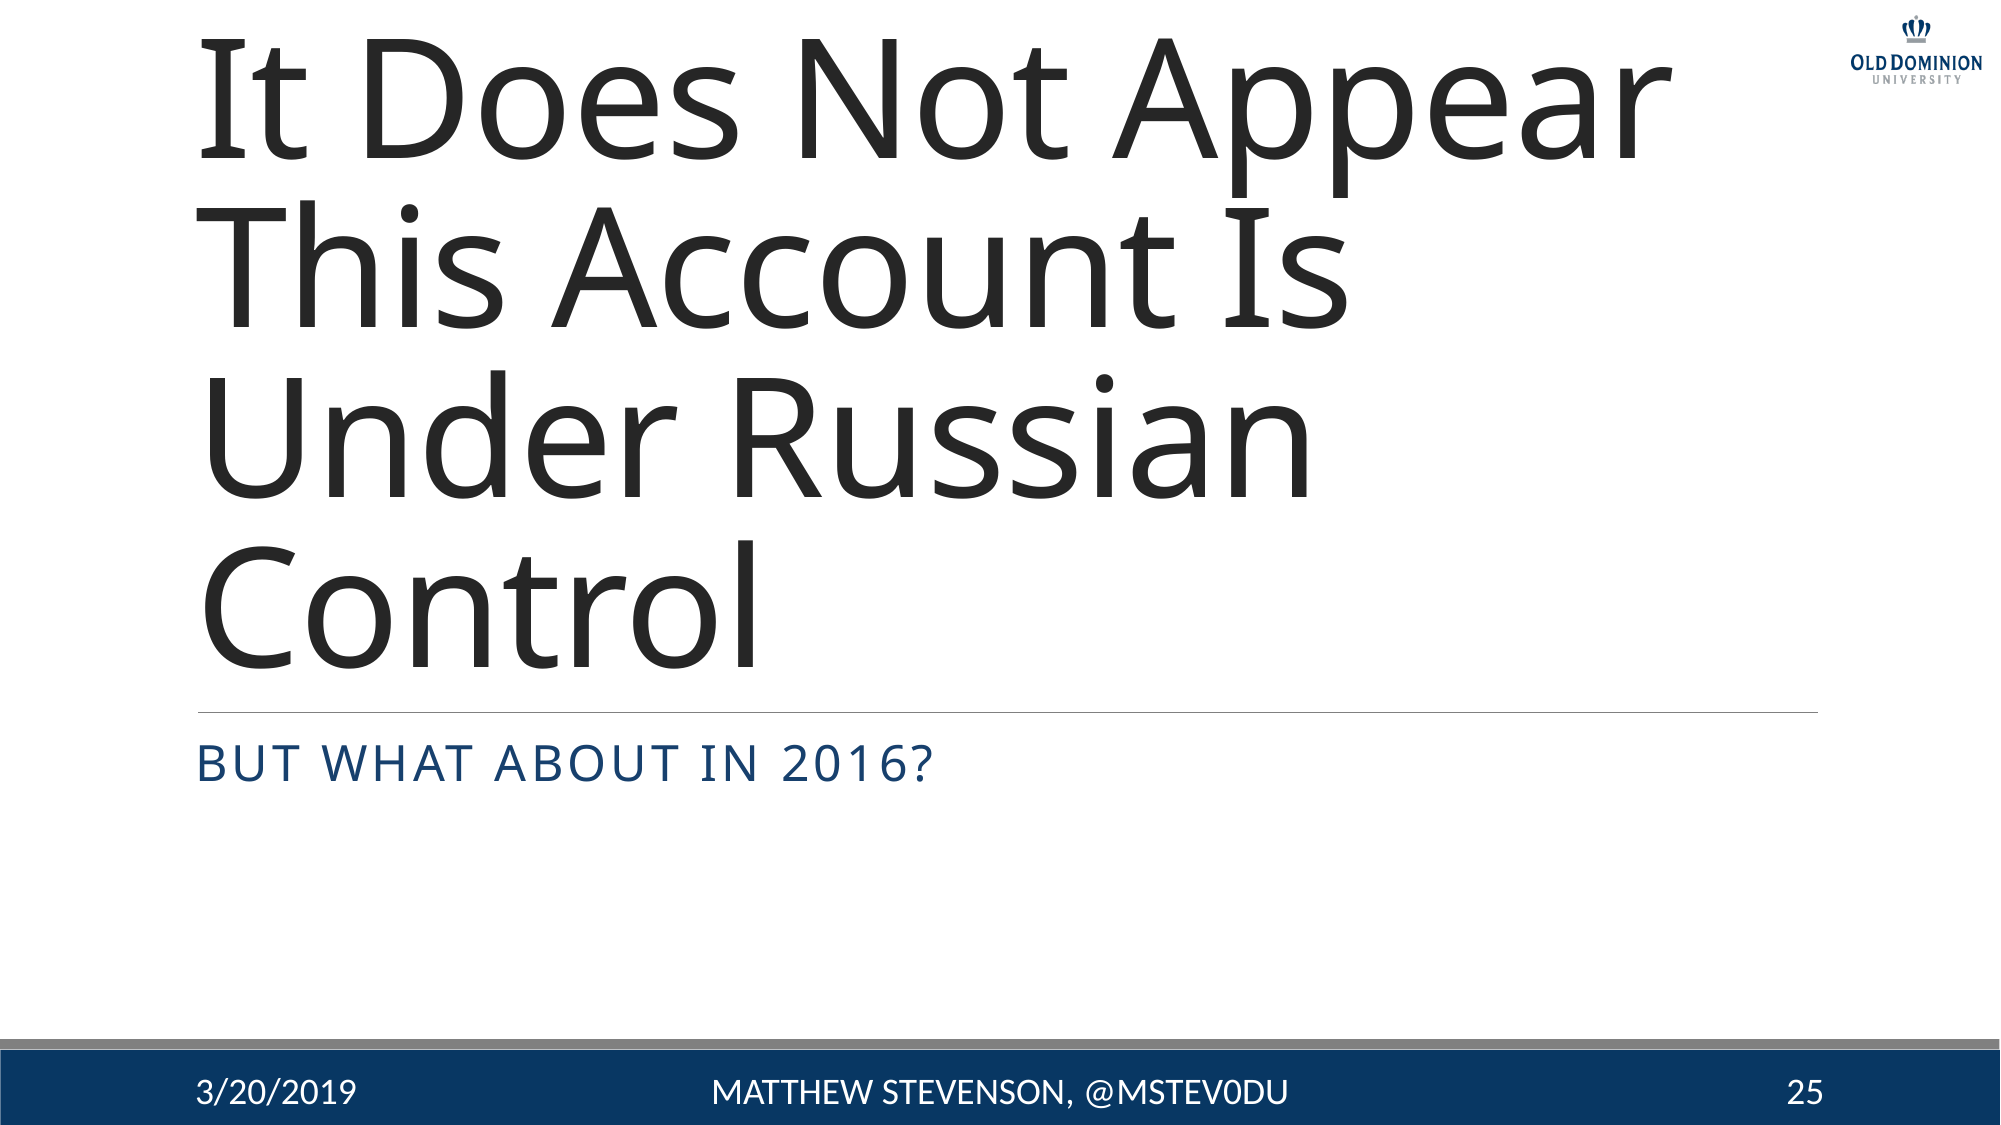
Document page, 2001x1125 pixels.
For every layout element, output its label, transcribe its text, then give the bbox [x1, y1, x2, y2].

footer Matthew Stevenson, @mstev0du [604, 1059, 1396, 1120]
picture [1851, 15, 1982, 84]
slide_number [180, 1059, 586, 1120]
title It Does Not Appear This Account Is Under Russian Control [180, 124, 1830, 710]
slide_number 25 [1624, 1059, 1840, 1120]
list But What About IN 2016? [180, 730, 1830, 918]
